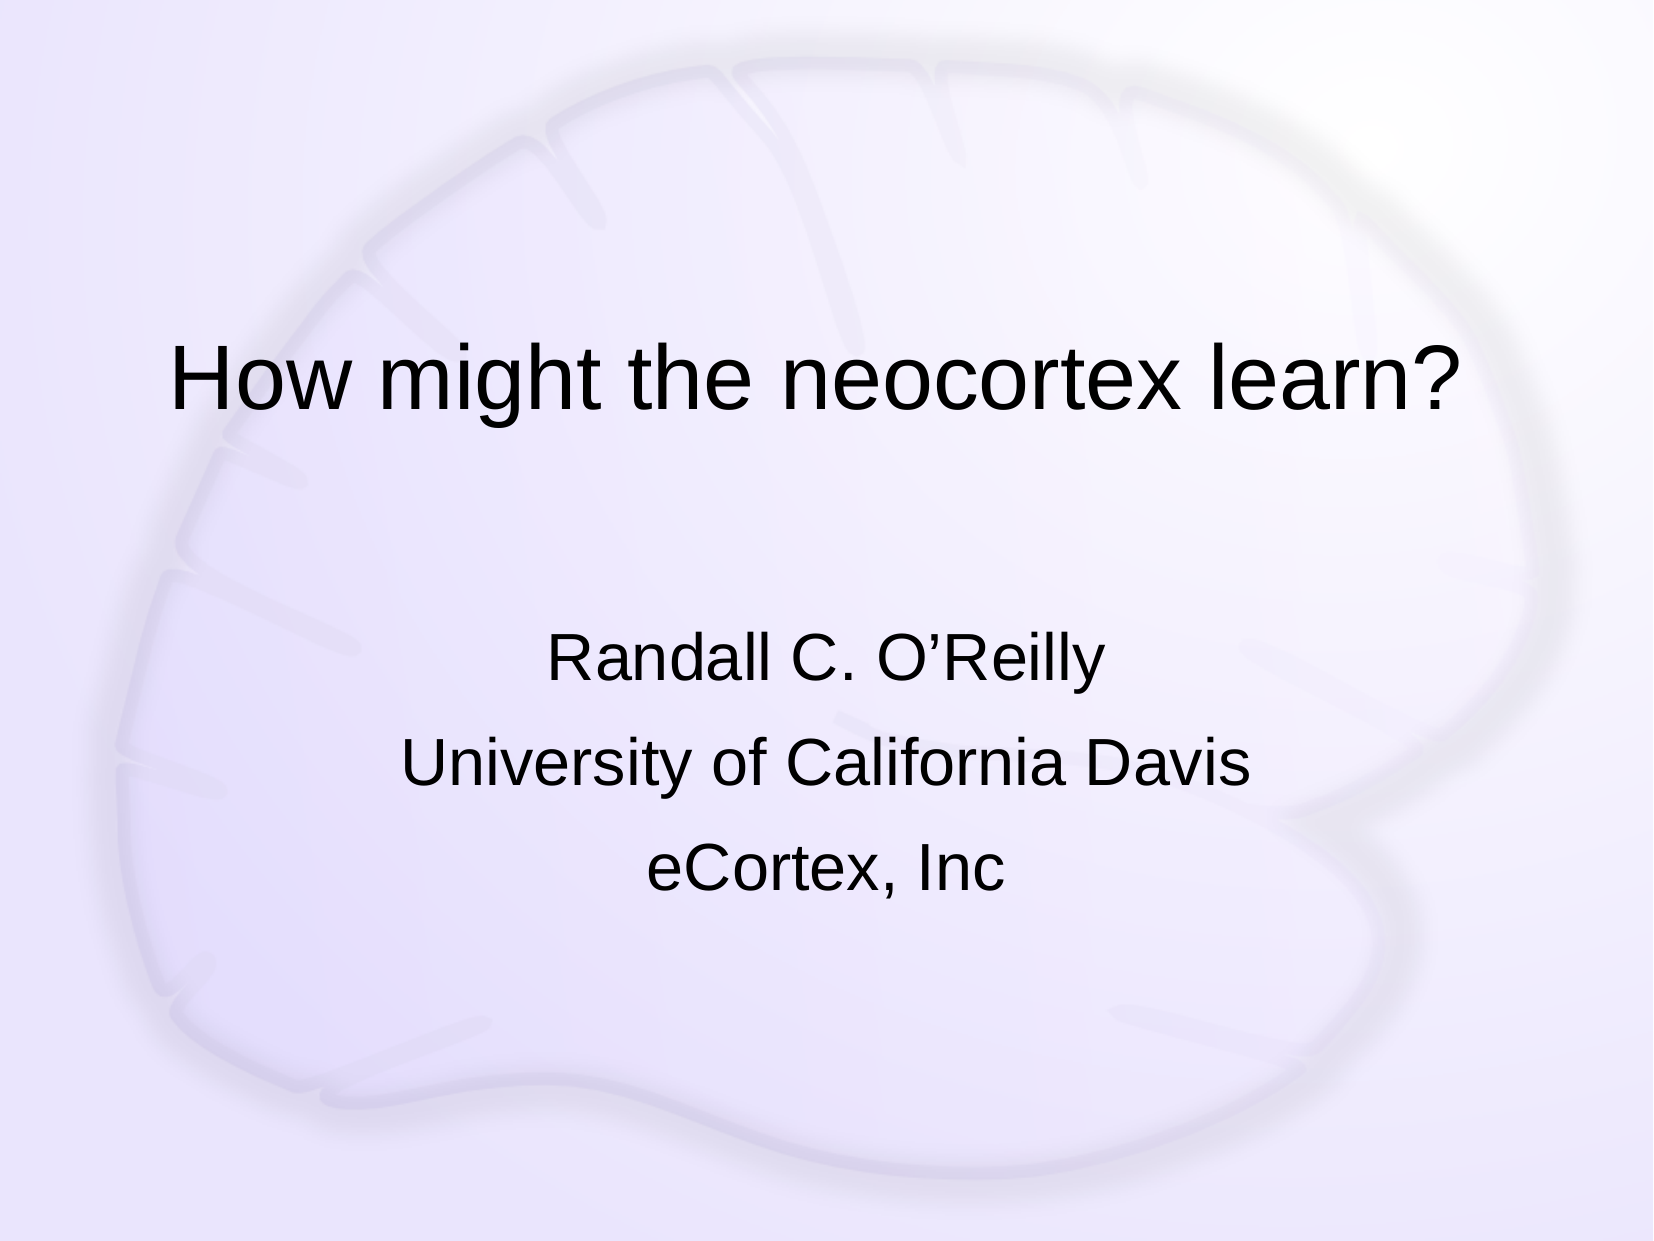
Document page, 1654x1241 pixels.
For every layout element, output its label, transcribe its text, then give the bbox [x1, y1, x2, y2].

picture [0, 0, 1654, 1241]
title How might the neocortex learn? [113, 245, 1520, 512]
subtitle Randall C. O’Reilly University of California Davis eCortex, Inc [247, 620, 1406, 1021]
